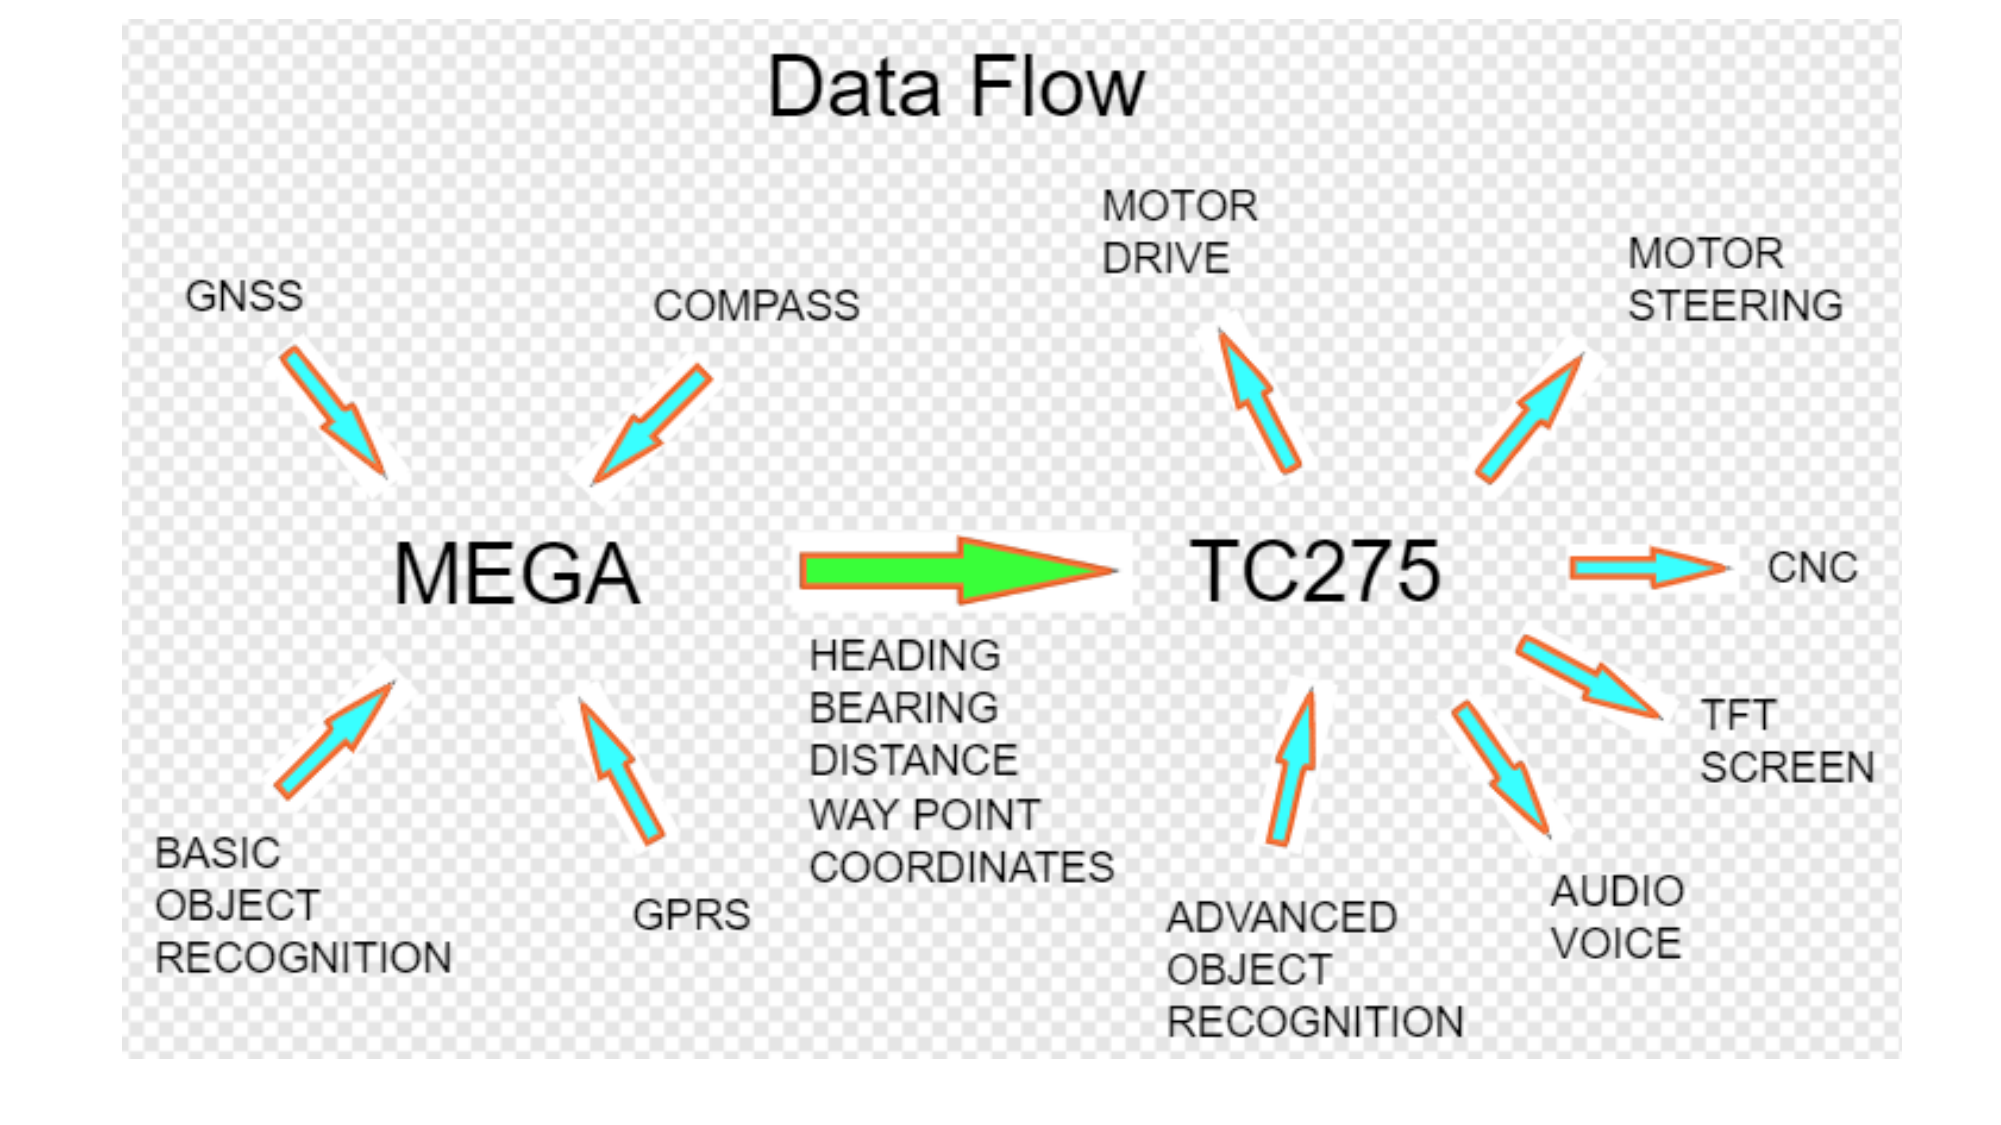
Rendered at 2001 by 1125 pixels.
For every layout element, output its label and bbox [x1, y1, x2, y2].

picture [122, 19, 1902, 1059]
